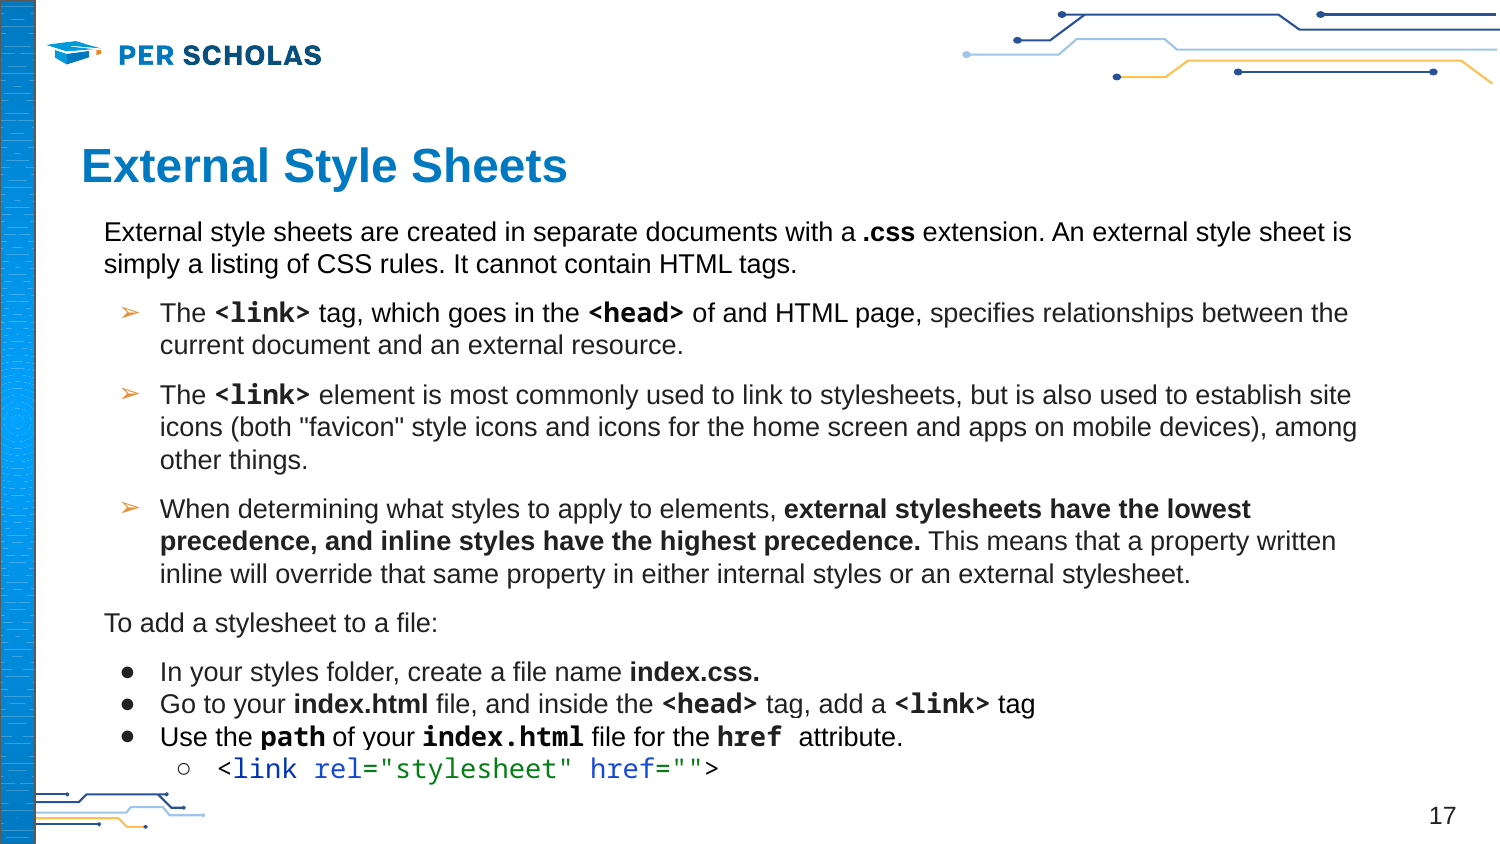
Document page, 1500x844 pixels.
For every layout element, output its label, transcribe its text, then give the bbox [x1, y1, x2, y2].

text_box External style sheets are created in separate documents with a .css extension. An external style sheet is simply a listing of CSS rules. It cannot contain HTML tags. The <link> tag, which goes in the <head> of and HTML page, specifies relationships between the current document and an external resource. The <link> element is most commonly used to link to stylesheets, but is also used to establish site icons (both "favicon" style icons and icons for the home screen and apps on mobile devices), among other things. When determining what styles to apply to elements, external stylesheets have the lowest precedence, and inline styles have the highest precedence. This means that a property written inline will override that same property in either internal styles or an external stylesheet. To add a stylesheet to a file: In your styles folder, create a file name index.css. Go to your index.html file, and inside the <head> tag, add a <link> tag Use the path of your index.html file for the href attribute. <link rel="stylesheet" href=""> [92, 202, 1377, 793]
title External Style Sheets [69, 119, 1402, 207]
slide_number ‹#› [1395, 768, 1491, 836]
picture [36, 17, 339, 83]
